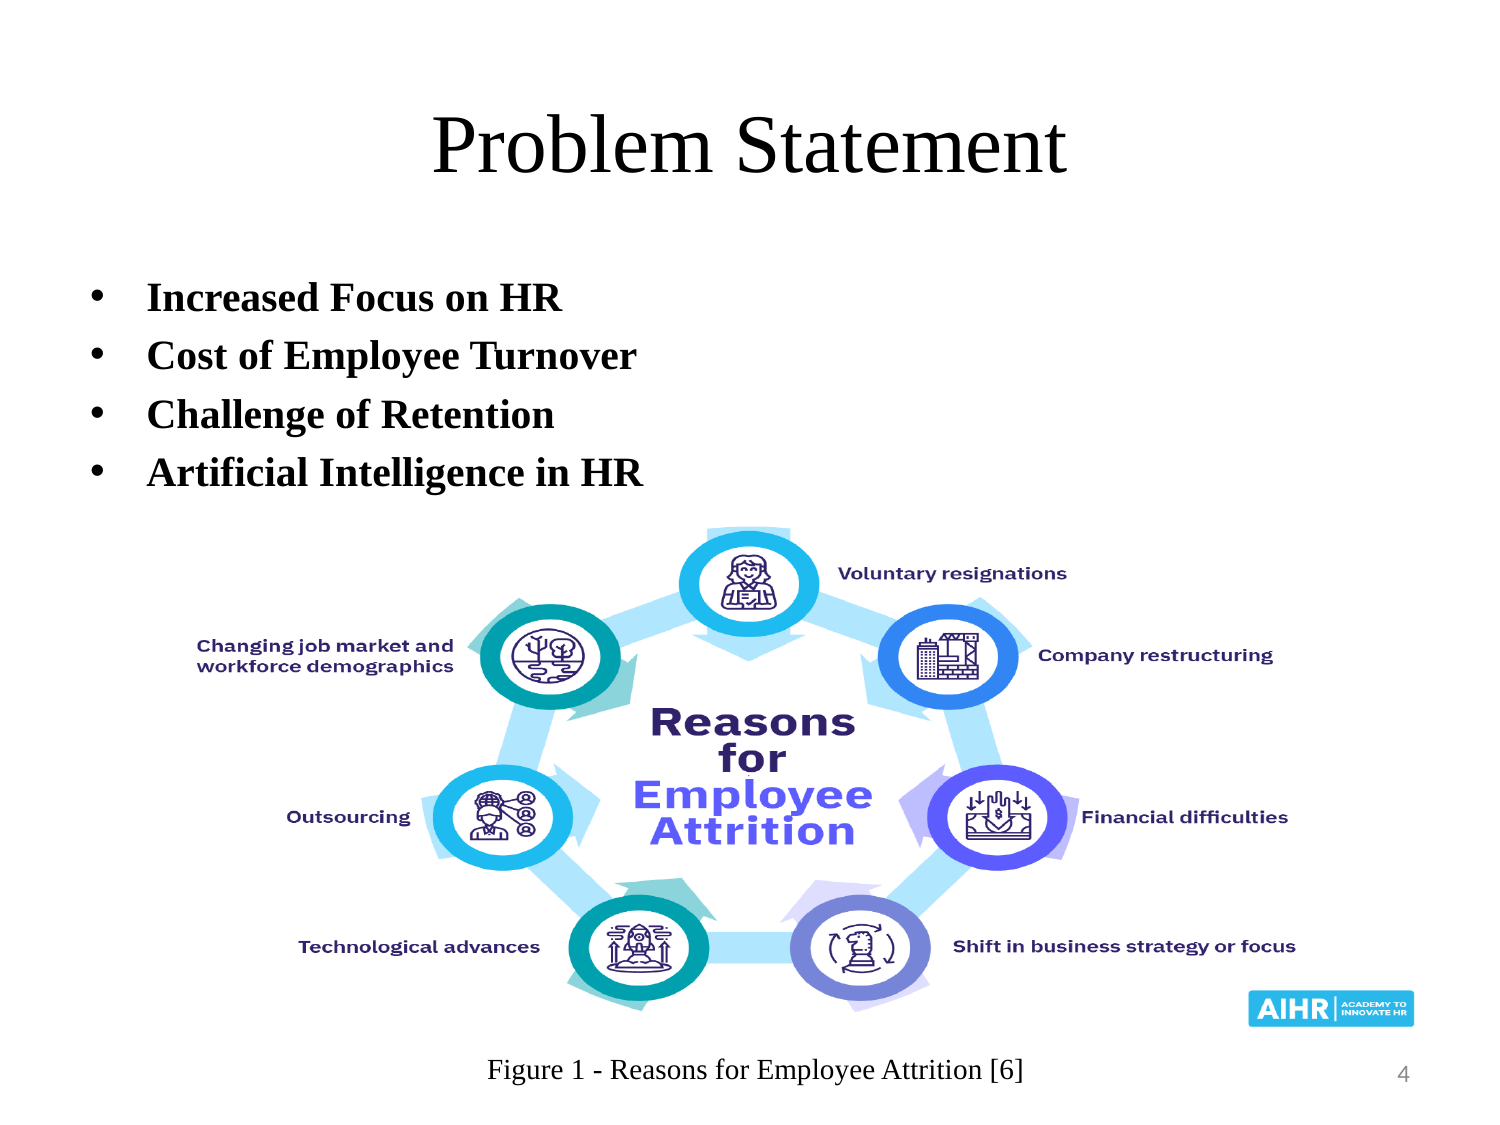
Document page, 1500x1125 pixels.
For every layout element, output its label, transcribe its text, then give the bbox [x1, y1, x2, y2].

picture [74, 503, 1425, 1035]
slide_number 4 [1074, 1042, 1425, 1103]
list Increased Focus on HR Cost of Employee Turnover Challenge of Retention Artificial Intelligence in HR [75, 262, 1425, 503]
text_box Figure 1 - Reasons for Employee Attrition [6] [348, 1042, 1164, 1093]
title Problem Statement [75, 45, 1425, 233]
